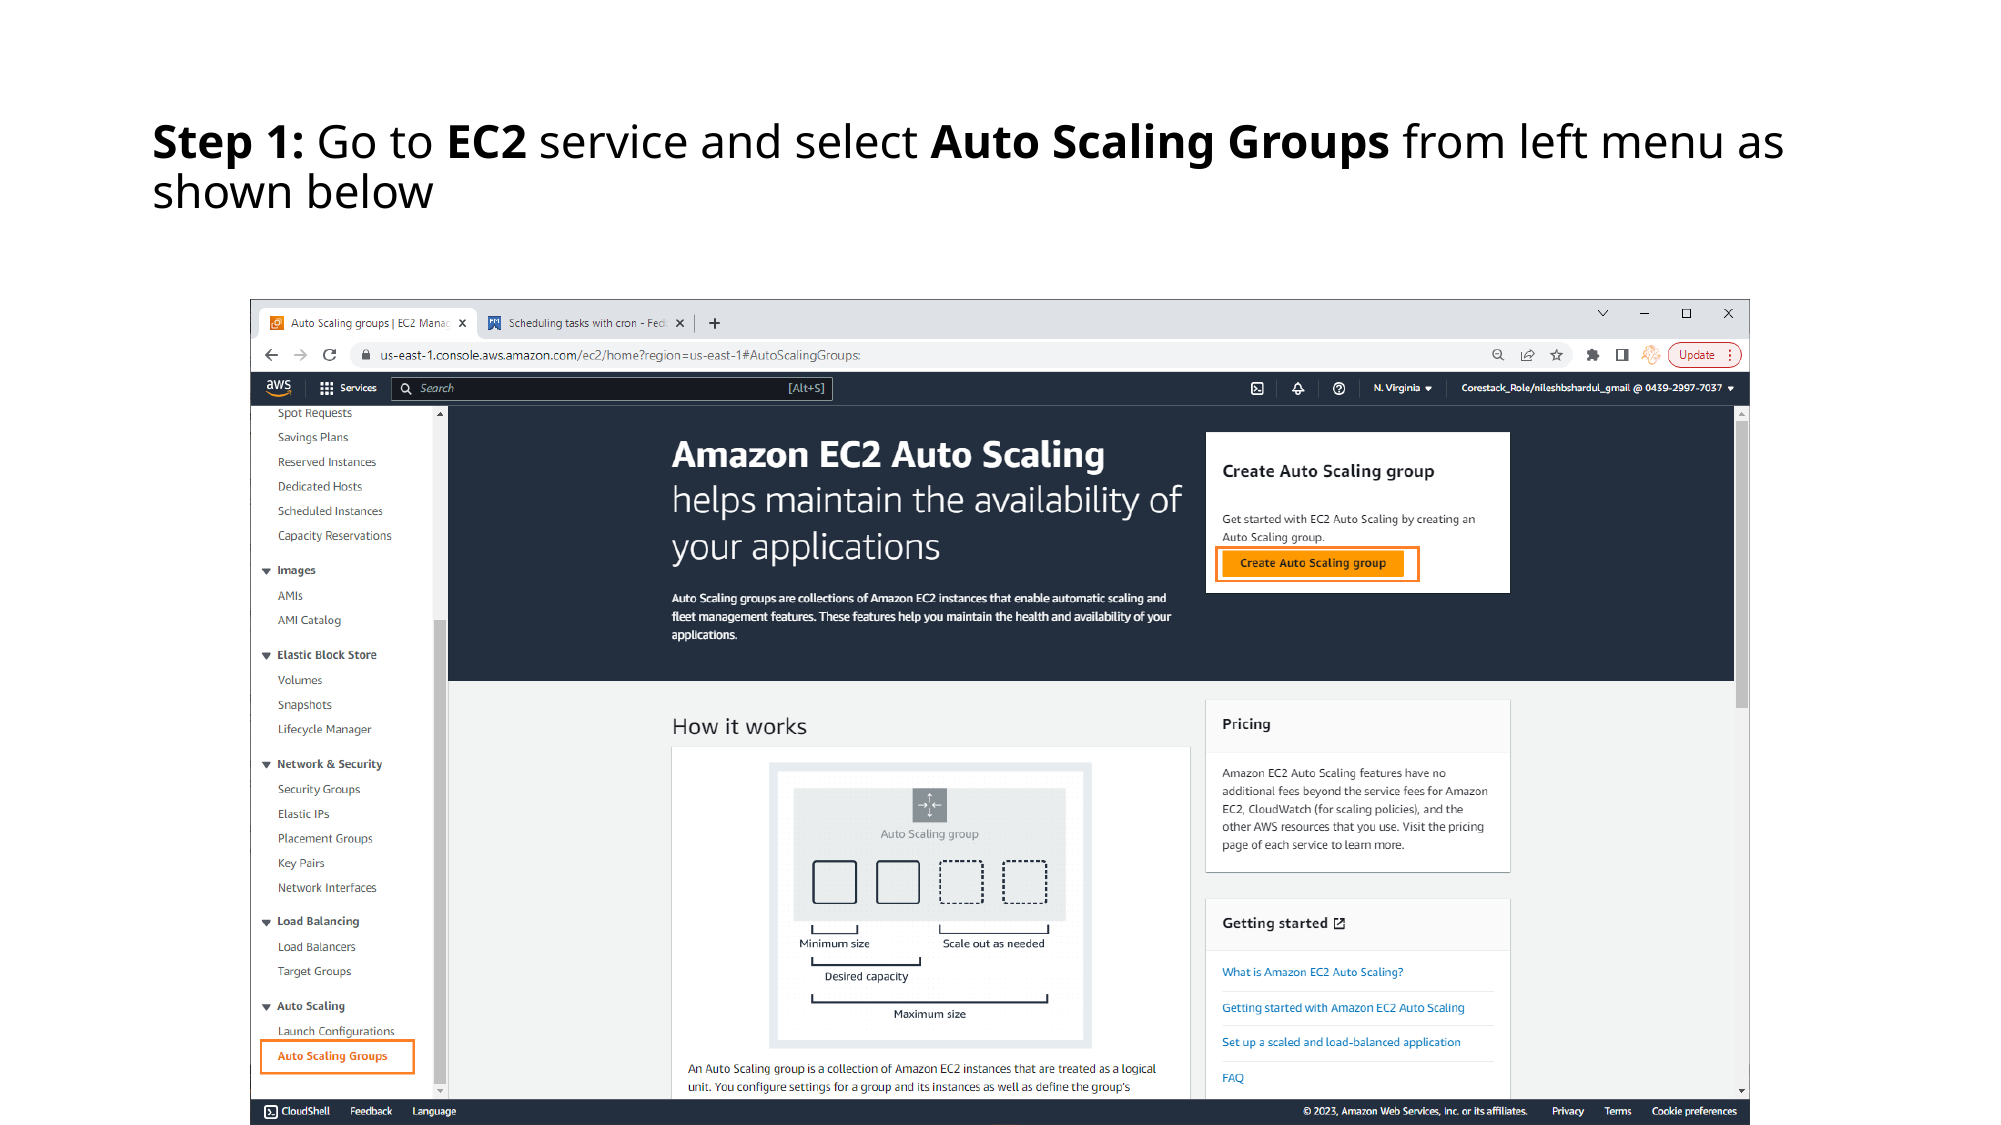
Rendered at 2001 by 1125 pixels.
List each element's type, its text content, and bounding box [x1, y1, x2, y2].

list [250, 299, 1750, 1125]
title Step 1: Go to EC2 service and select Auto Scaling Groups from left menu as shown below [137, 59, 1863, 278]
